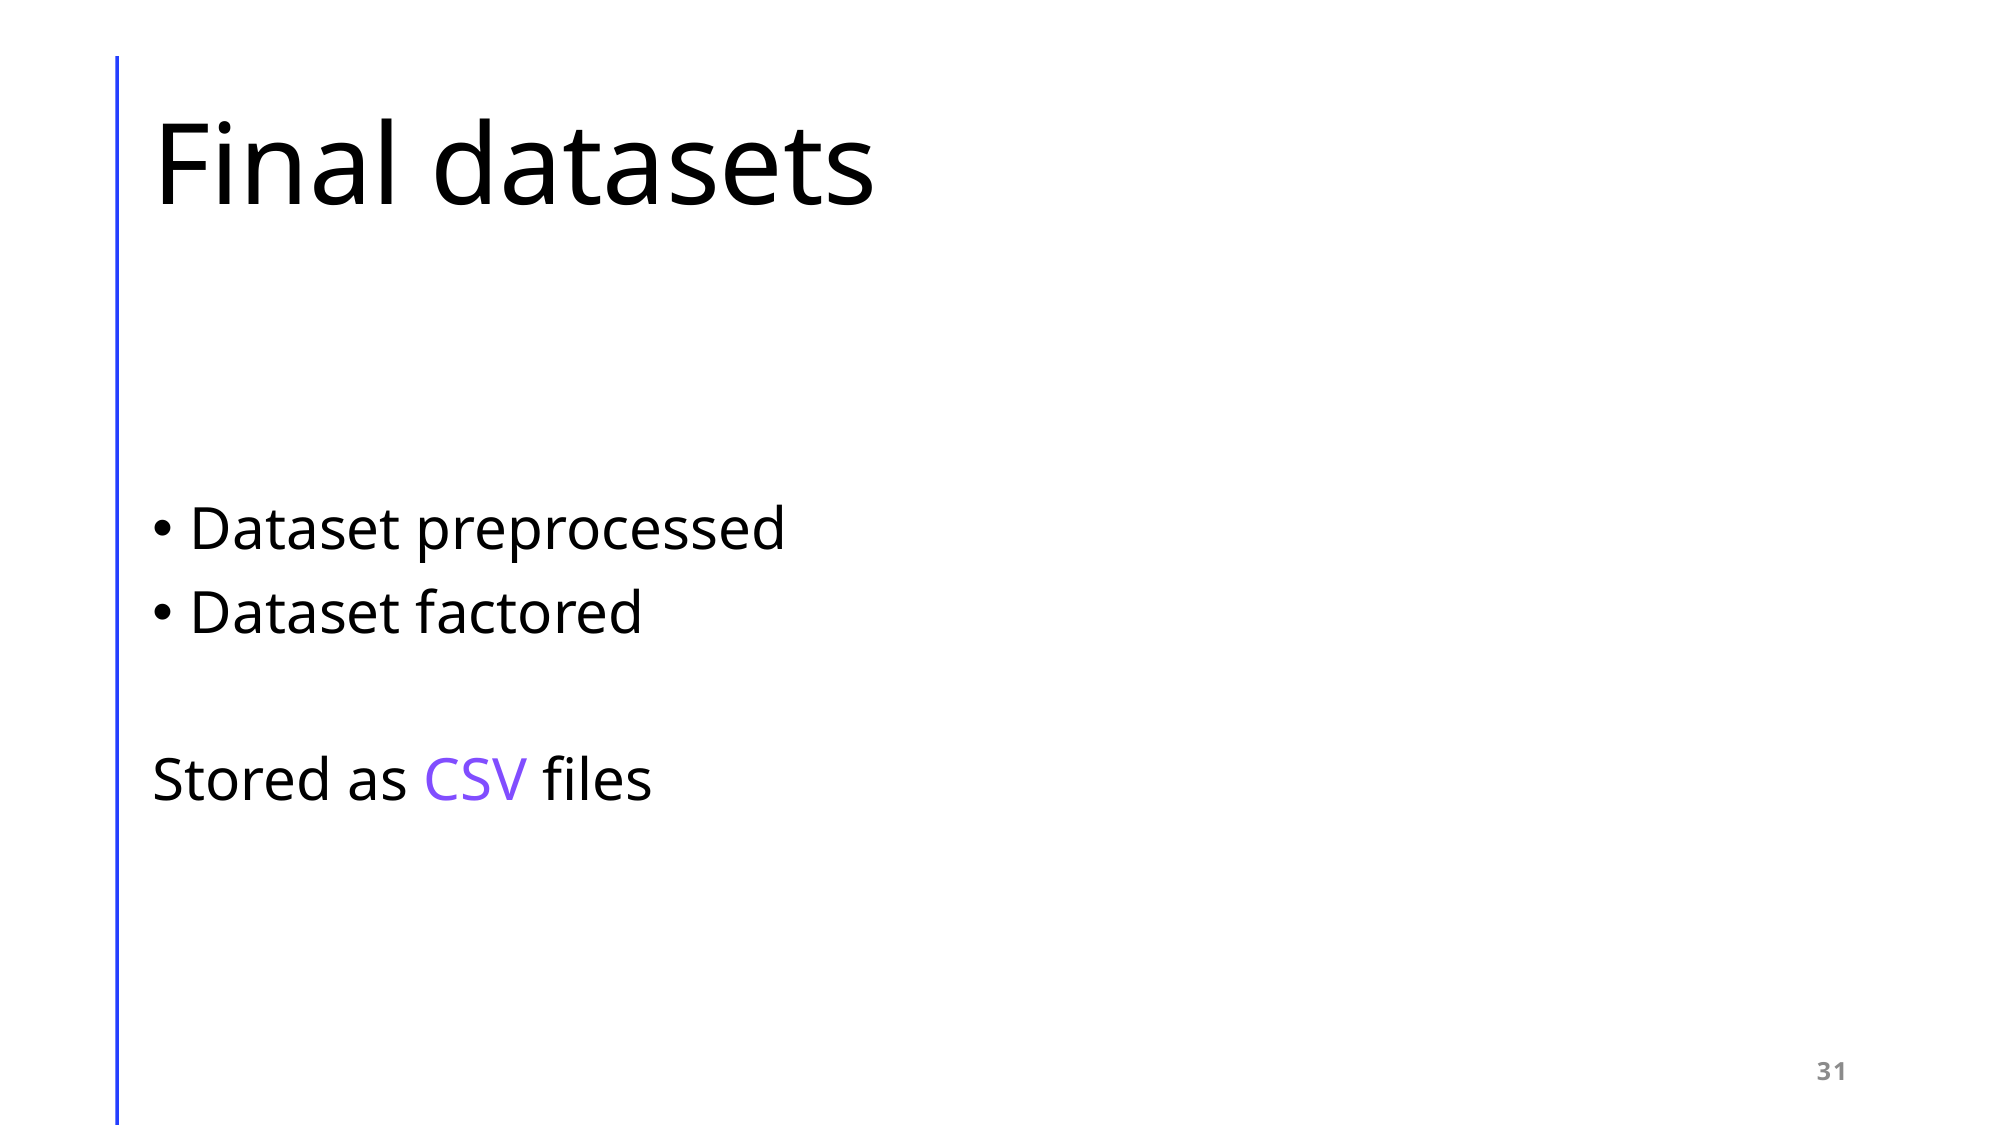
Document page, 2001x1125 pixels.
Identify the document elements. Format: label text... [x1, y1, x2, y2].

slide_number 31 [1412, 1042, 1863, 1103]
list Dataset preprocessed Dataset factored Stored as CSV files [137, 299, 1863, 1014]
title Final datasets [137, 59, 1863, 278]
